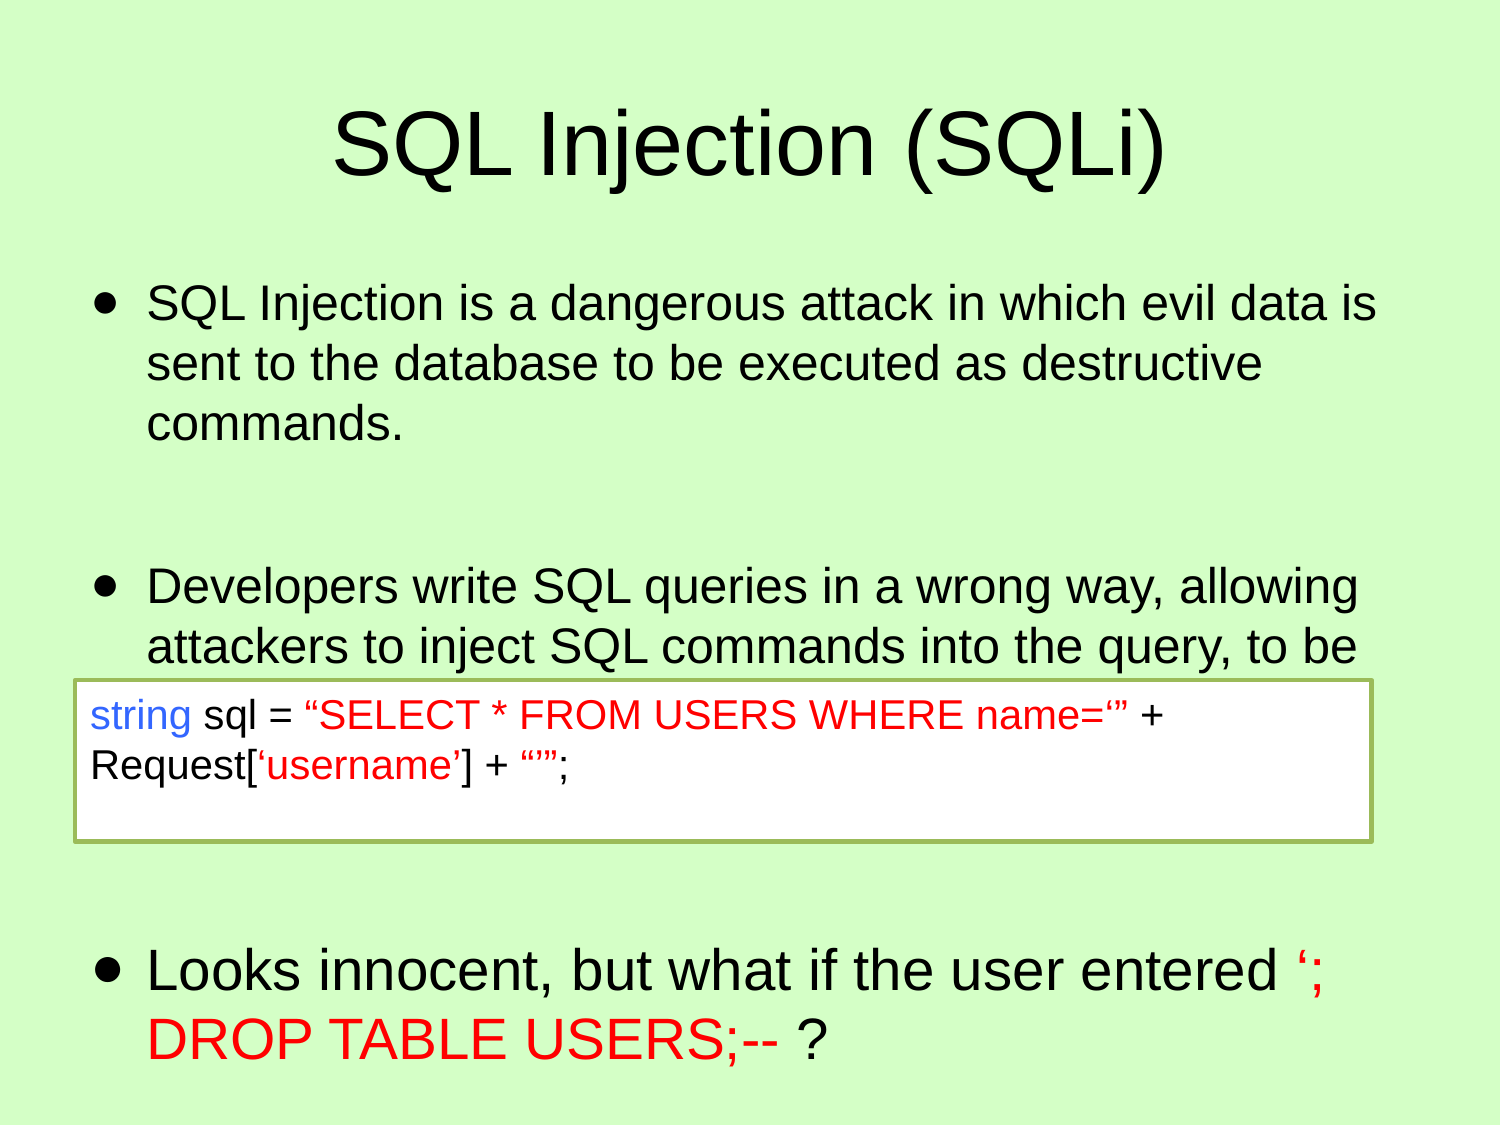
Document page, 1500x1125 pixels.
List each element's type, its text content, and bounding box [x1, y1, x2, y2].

title SQL Injection (SQLi) [75, 45, 1425, 233]
list SQL Injection is a dangerous attack in which evil data is sent to the database to be executed as destructive commands. Developers write SQL queries in a wrong way, allowing attackers to inject SQL commands into the query, to be executed as SQL code. Example: Looks innocent, but what if the user entered ‘; DROP TABLE USERS;-- ? [75, 262, 1425, 1005]
text_box string sql = “SELECT * FROM USERS WHERE name=‘” + Request[‘username’] + “’”; [74, 680, 1372, 842]
